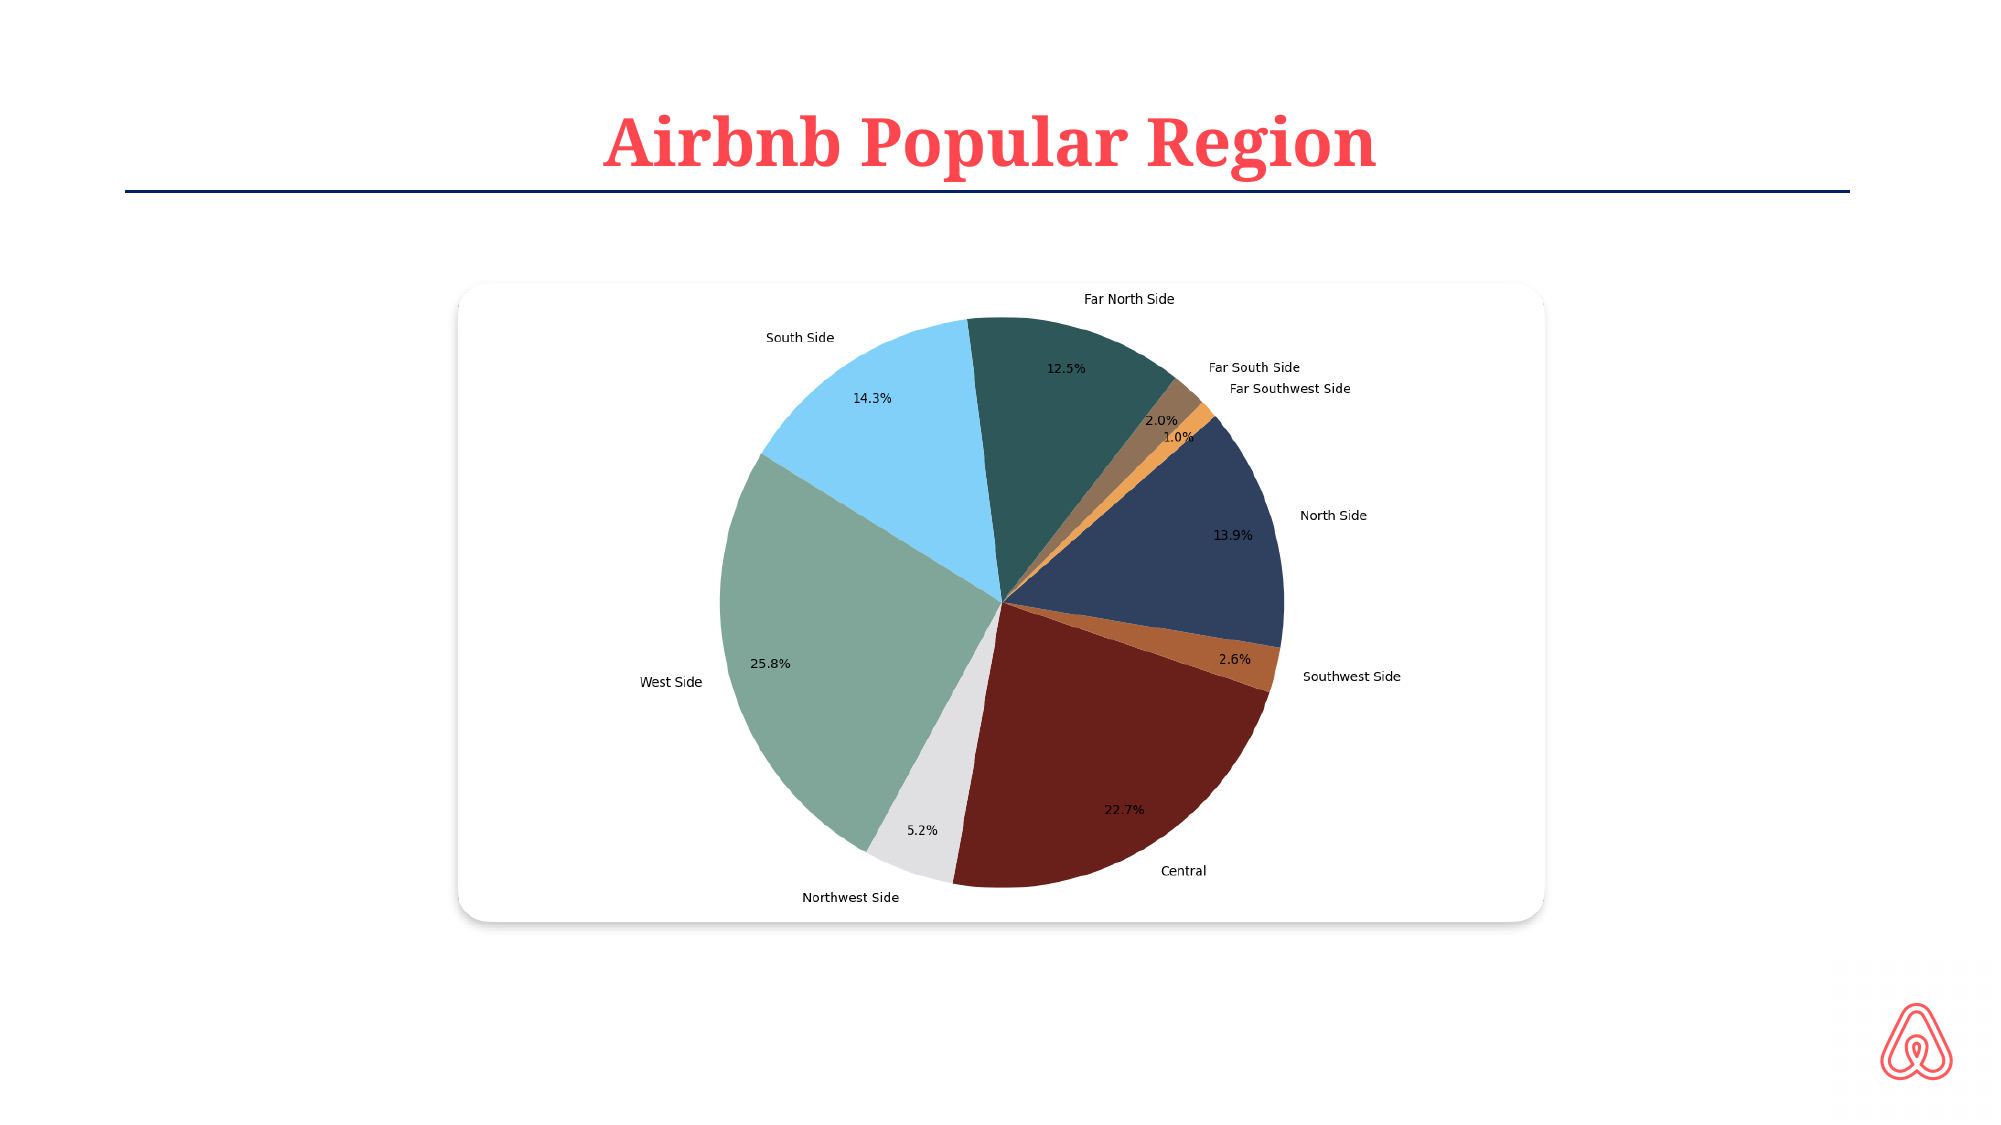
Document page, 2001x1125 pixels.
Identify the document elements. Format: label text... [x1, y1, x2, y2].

text_box Airbnb Popular Region [137, 96, 1863, 195]
picture [1832, 957, 2000, 1125]
picture [448, 280, 1555, 937]
